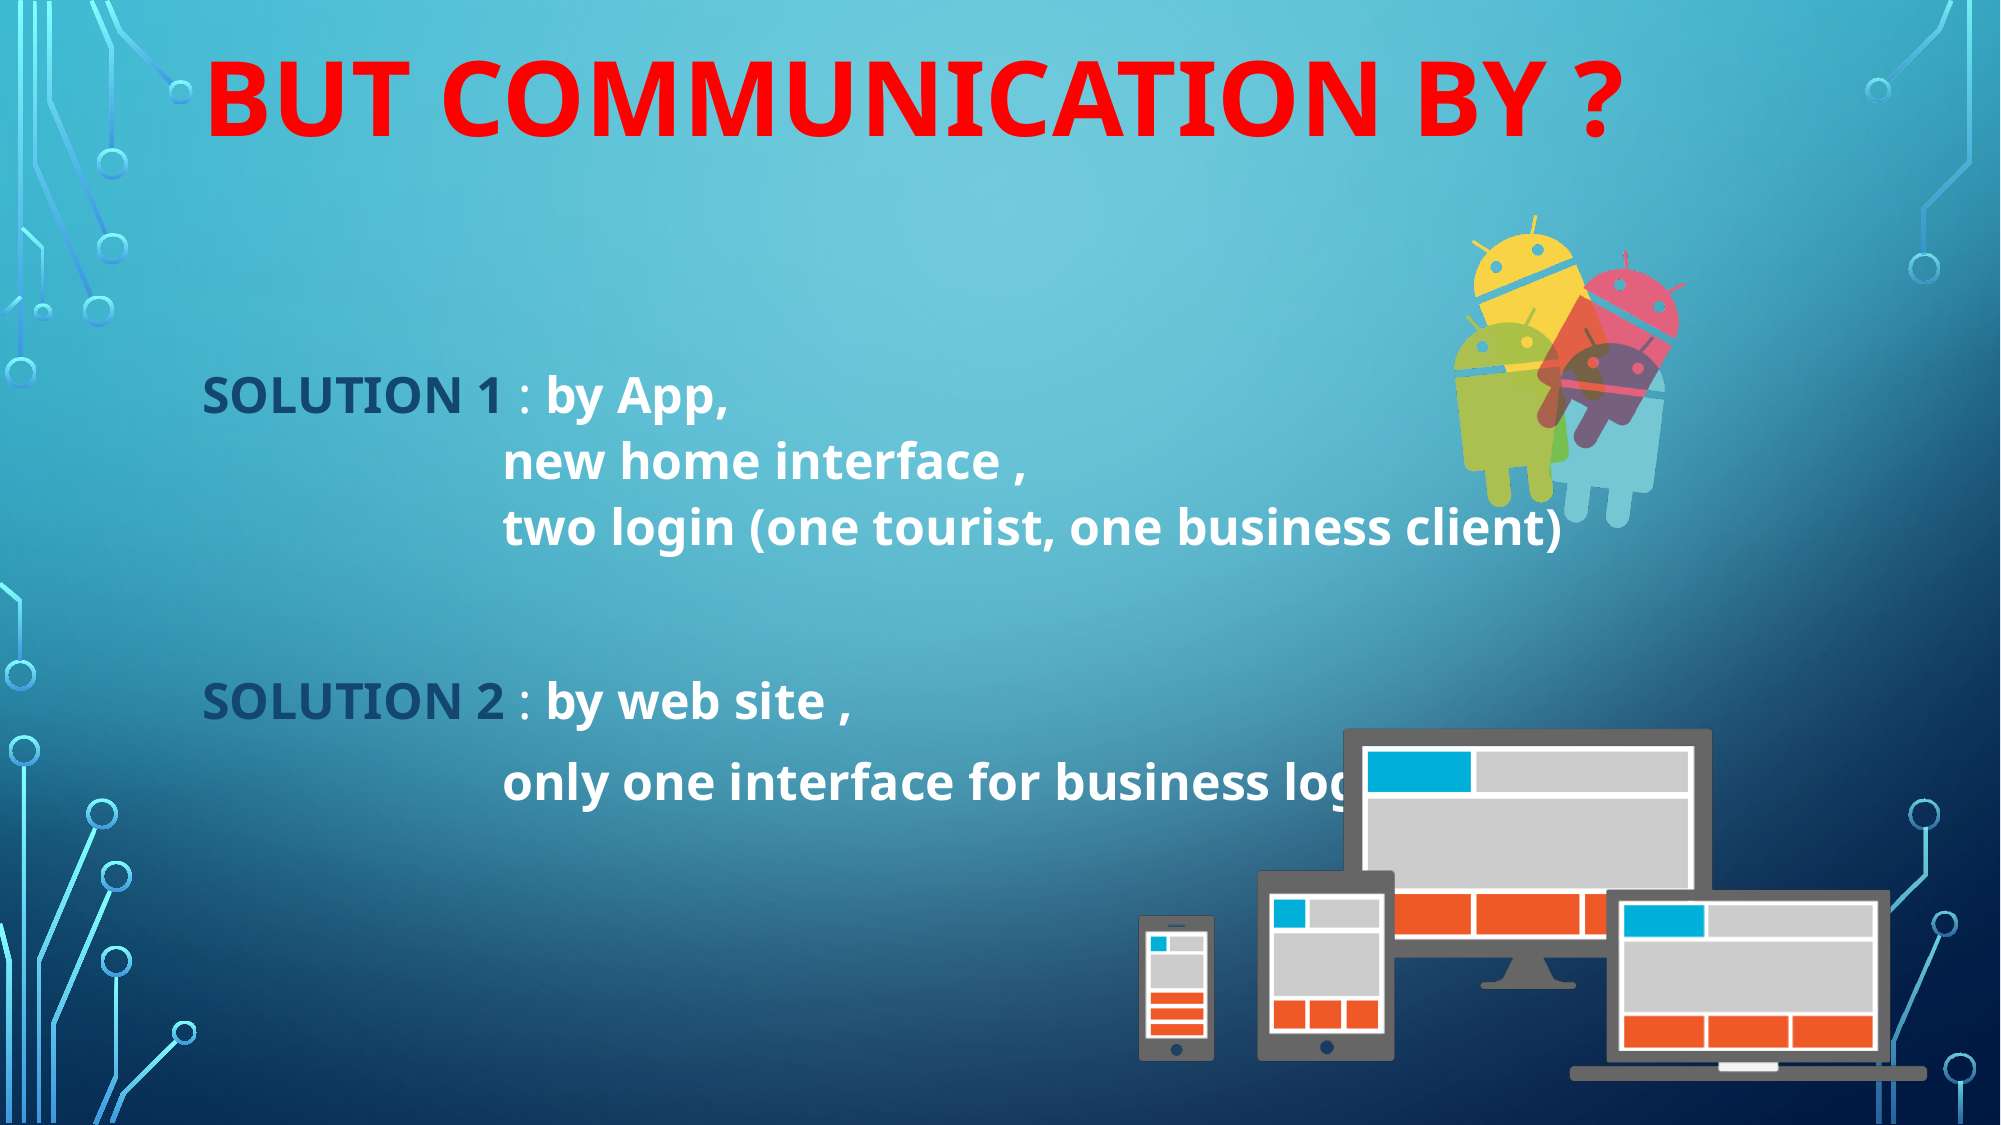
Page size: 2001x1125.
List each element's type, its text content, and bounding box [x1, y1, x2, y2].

list SOLUTION 1 : by App, new home interface , two login (one tourist, one business client) SOLUTION 2 : by web site , only one interface for business login [187, 343, 1813, 950]
title BUT COMMUNICATION BY ? [187, 0, 1813, 224]
picture [1416, 209, 1741, 535]
picture [1133, 708, 1933, 1125]
